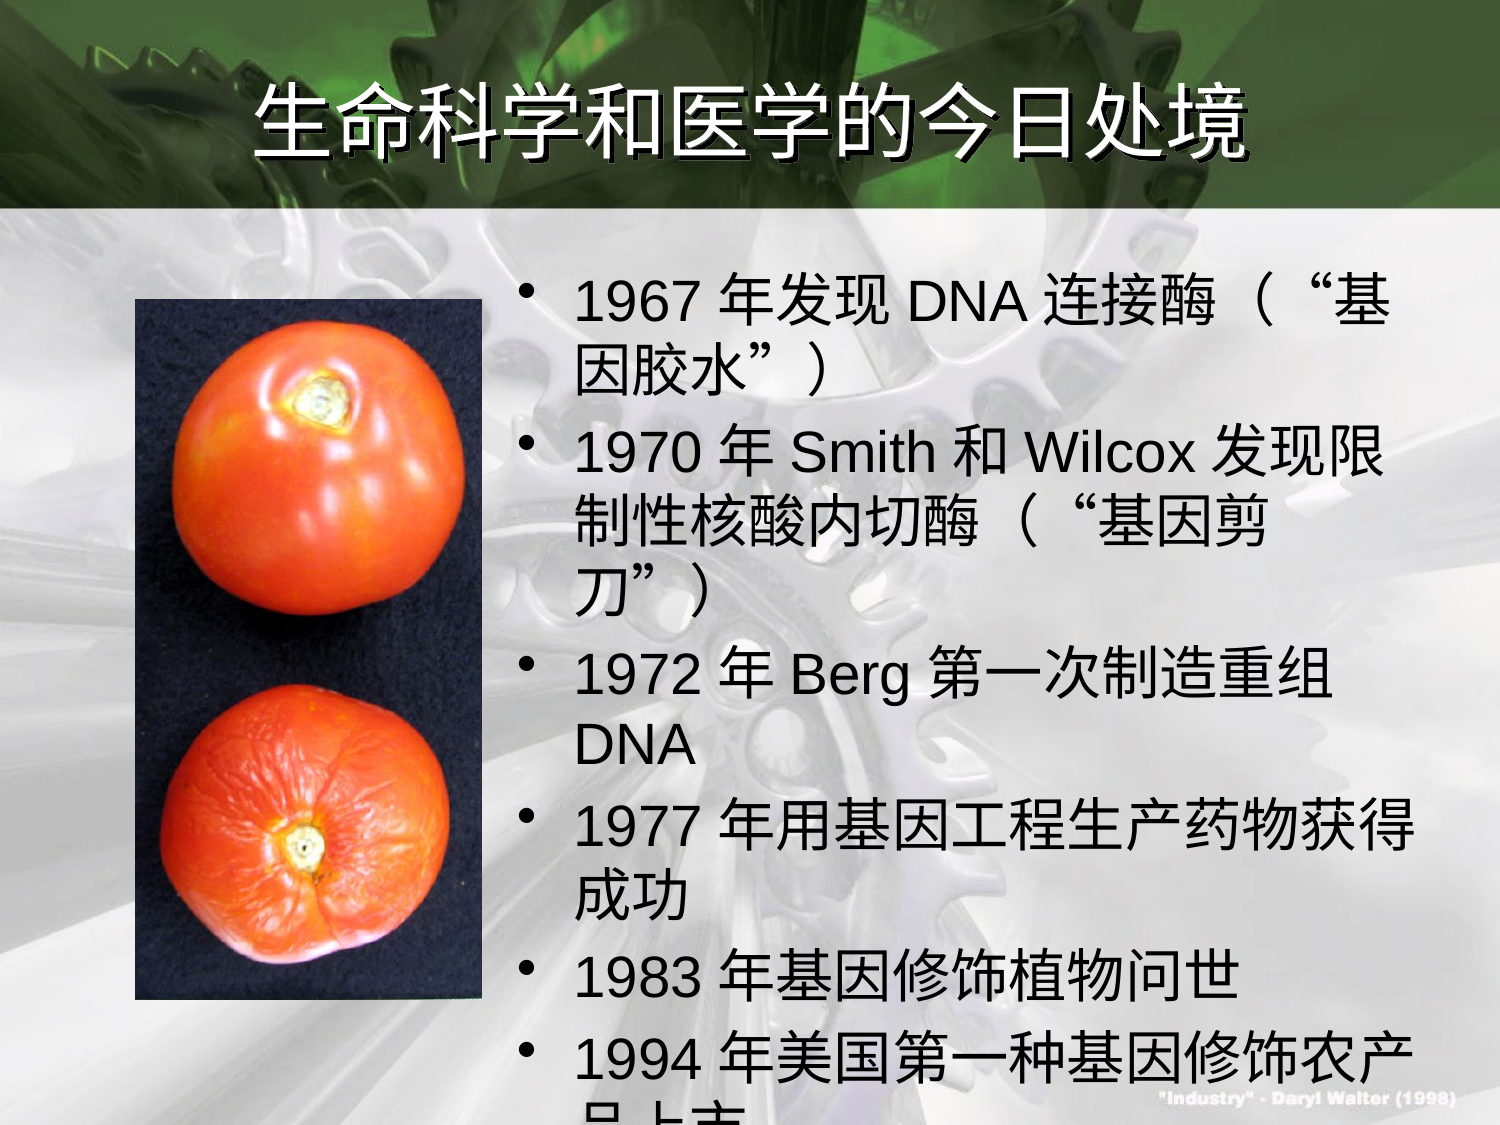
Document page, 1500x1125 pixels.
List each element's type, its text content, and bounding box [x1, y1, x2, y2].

list 1967年发现DNA连接酶（“基因胶水”） 1970年Smith和Wilcox发现限制性核酸内切酶（“基因剪刀”） 1972年Berg第一次制造重组DNA 1977年用基因工程生产药物获得成功 1983年基因修饰植物问世 1994年美国第一种基因修饰农产品上市 [501, 255, 1448, 1047]
picture [0, 0, 1500, 1125]
title 生命科学和医学的今日处境 [112, 24, 1388, 213]
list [135, 299, 482, 1001]
